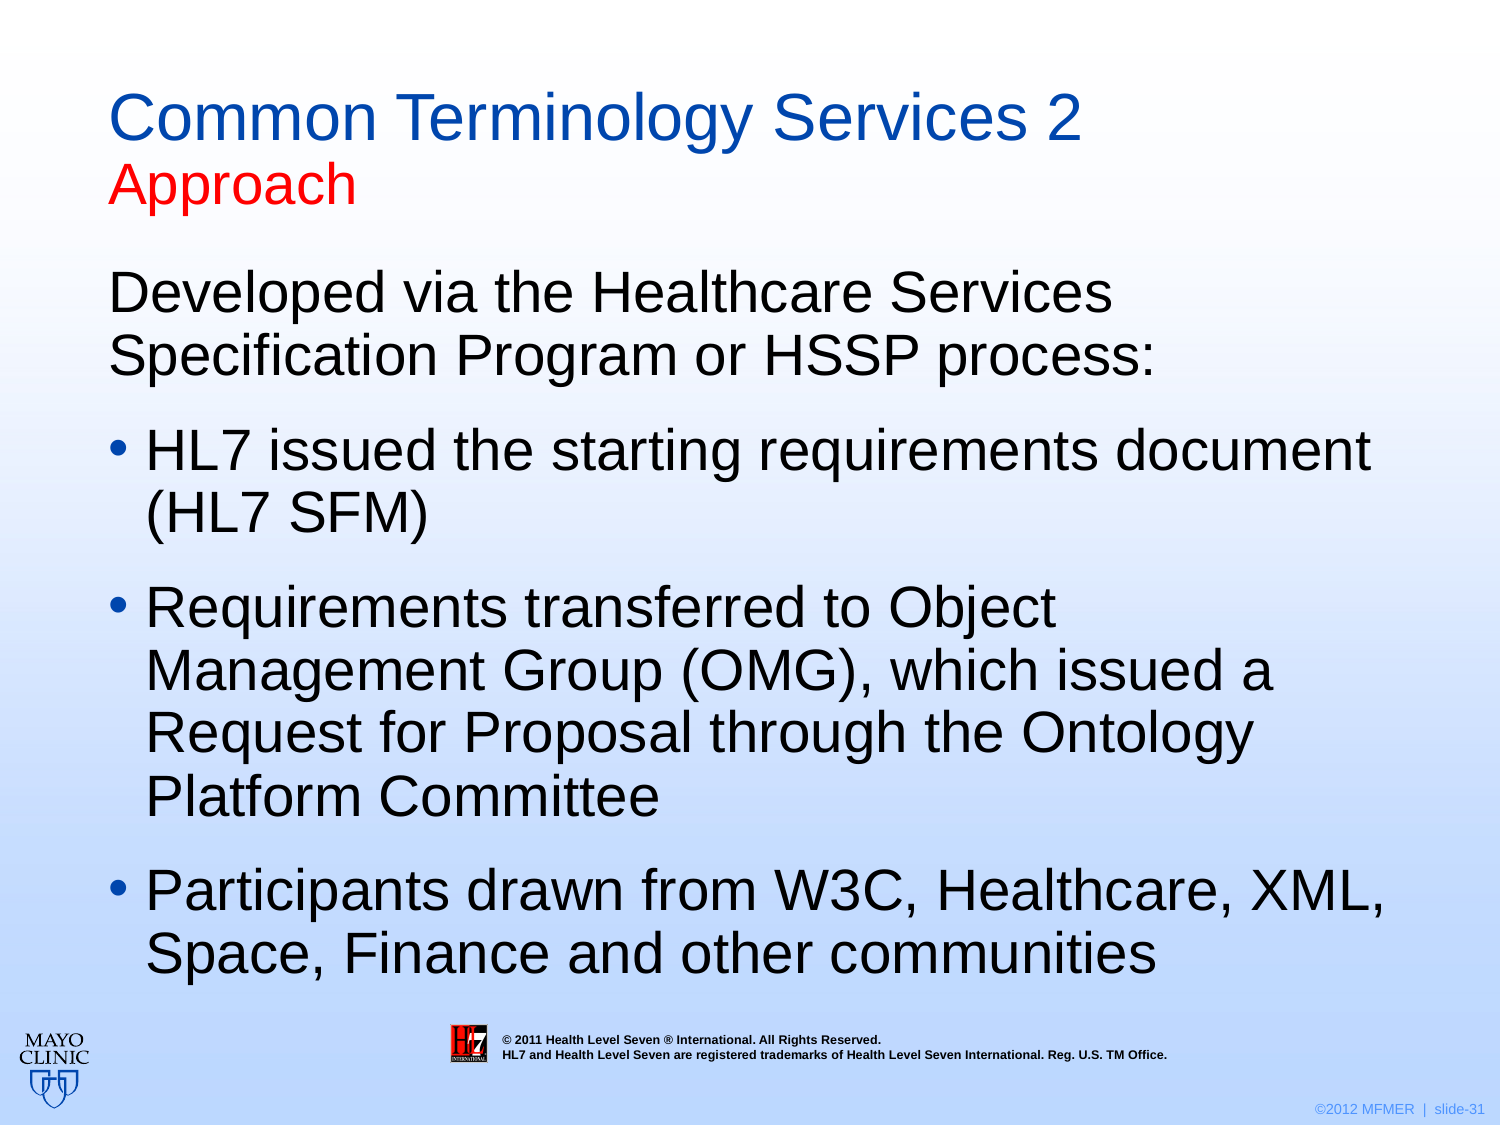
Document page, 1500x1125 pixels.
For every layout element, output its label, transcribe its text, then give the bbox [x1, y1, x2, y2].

list Developed via the Healthcare Services Specification Program or HSSP process: HL7 issued the starting requirements document (HL7 SFM) Requirements transferred to Object Management Group (OMG), which issued a Request for Proposal through the Ontology Platform Committee Participants drawn from W3C, Healthcare, XML, Space, Finance and other communities [108, 224, 1392, 1013]
title Common Terminology Services 2 Approach [108, 0, 1392, 224]
picture [0, 0, 1500, 1125]
